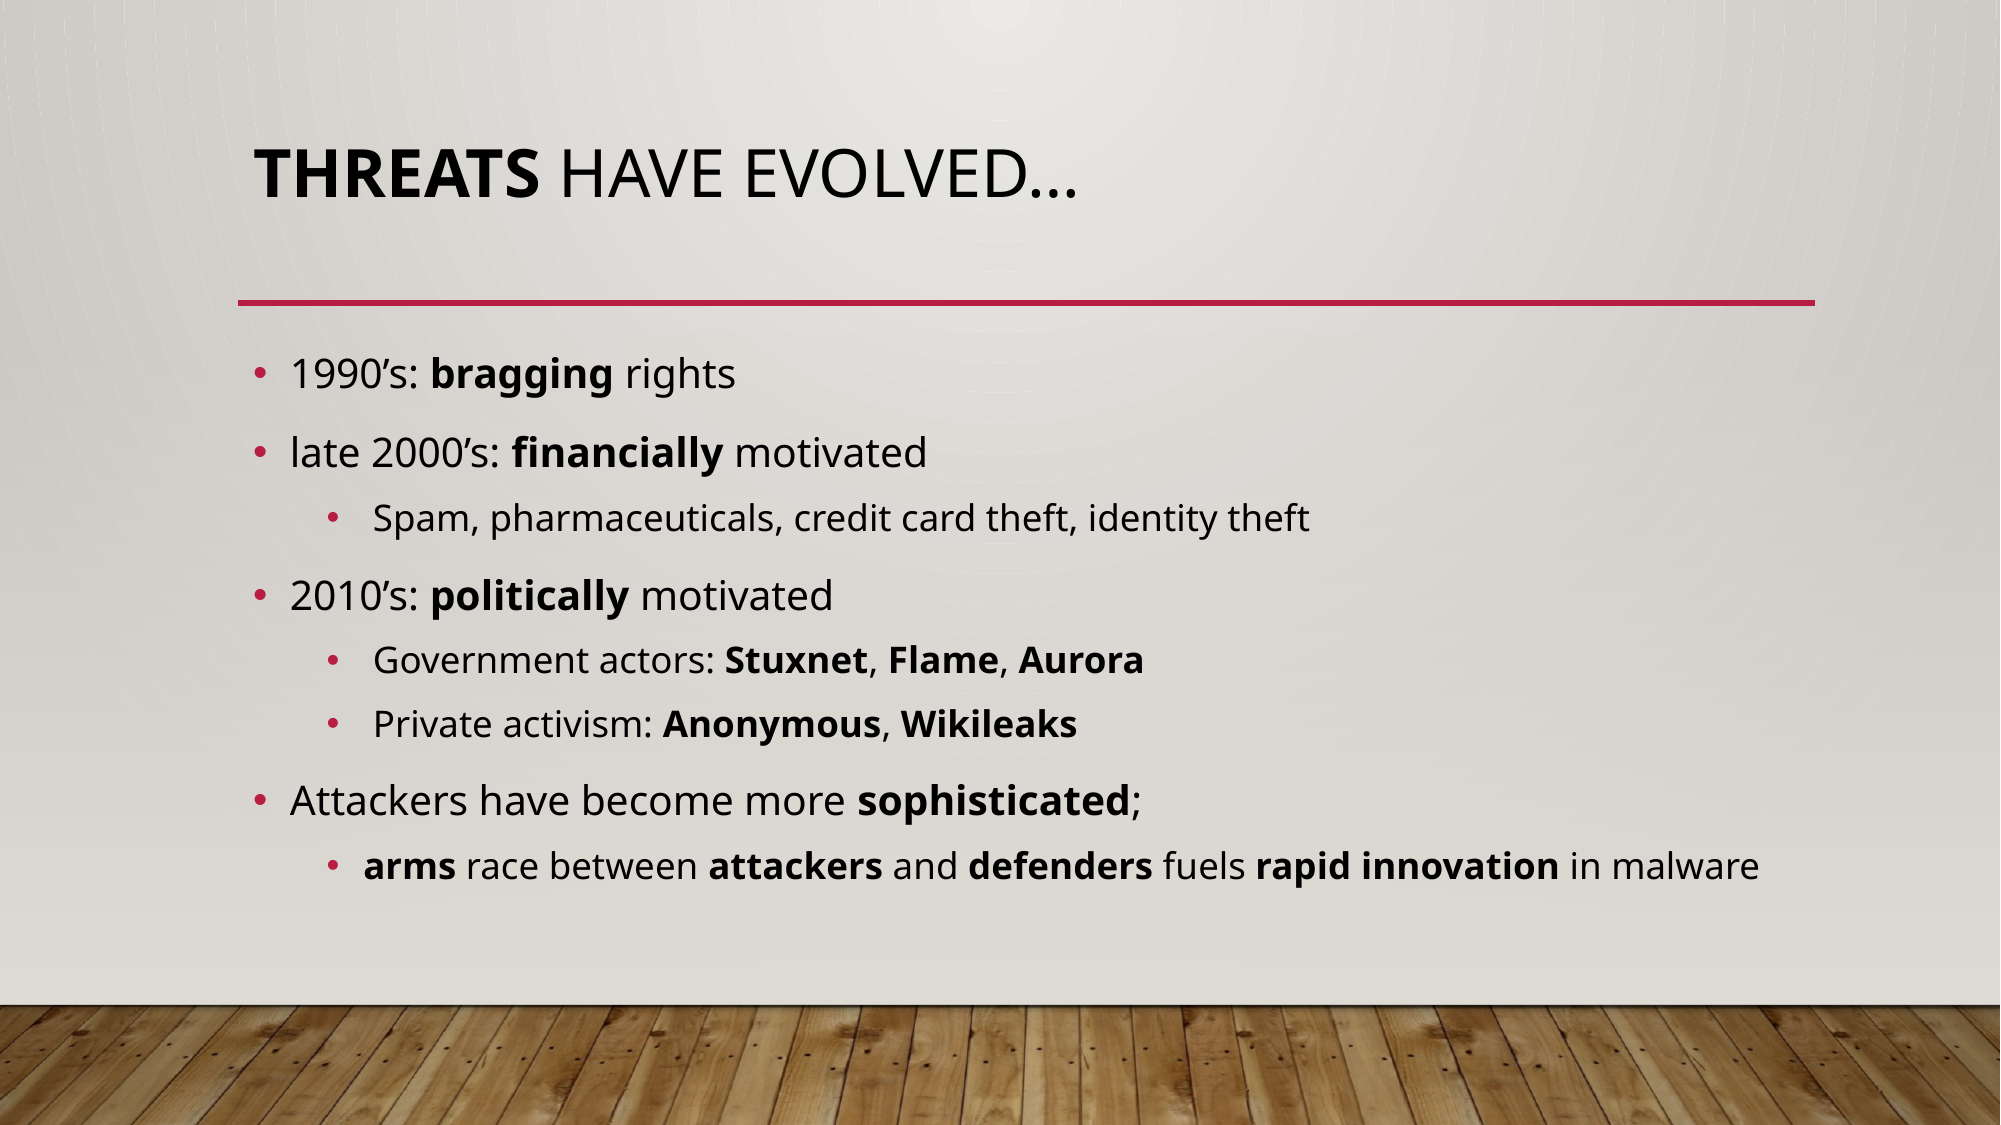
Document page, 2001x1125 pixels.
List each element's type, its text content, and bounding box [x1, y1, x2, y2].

picture [0, 1005, 2000, 1125]
list 1990’s: bragging rights late 2000’s: financially motivated Spam, pharmaceuticals, credit card theft, identity theft 2010’s: politically motivated Government actors: Stuxnet, Flame, Aurora Private activism: Anonymous, Wikileaks Attackers have become more sophisticated; arms race between attackers and defenders fuels rapid innovation in malware [238, 330, 1814, 897]
title Threats have evolved… [238, 131, 1814, 305]
